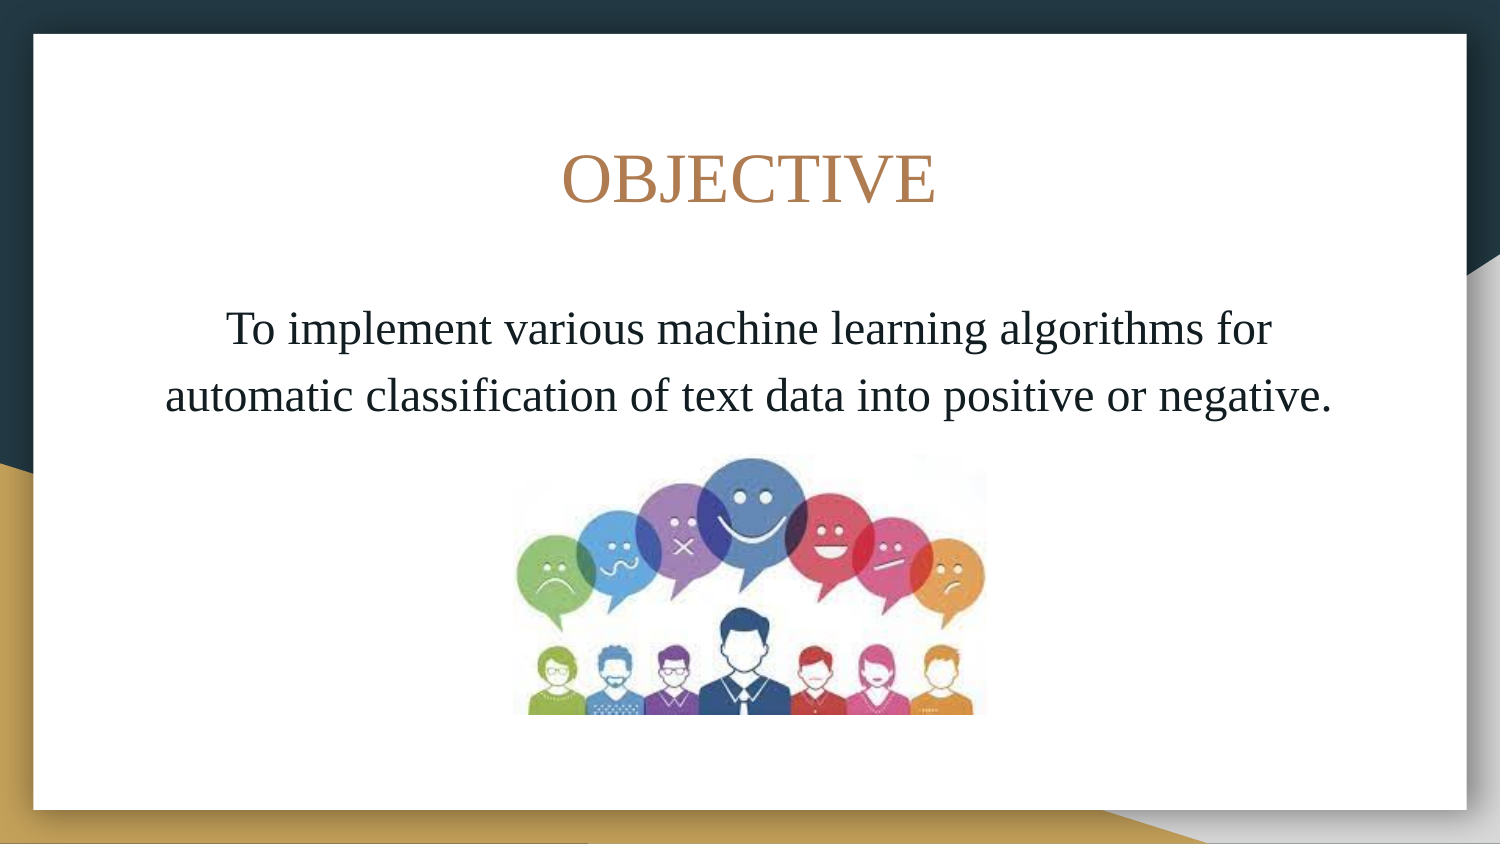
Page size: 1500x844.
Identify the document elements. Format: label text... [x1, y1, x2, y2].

list To implement various machine learning algorithms for automatic classification of text data into positive or negative. [134, 273, 1366, 729]
title OBJECTIVE [134, 116, 1366, 245]
picture [513, 454, 987, 715]
